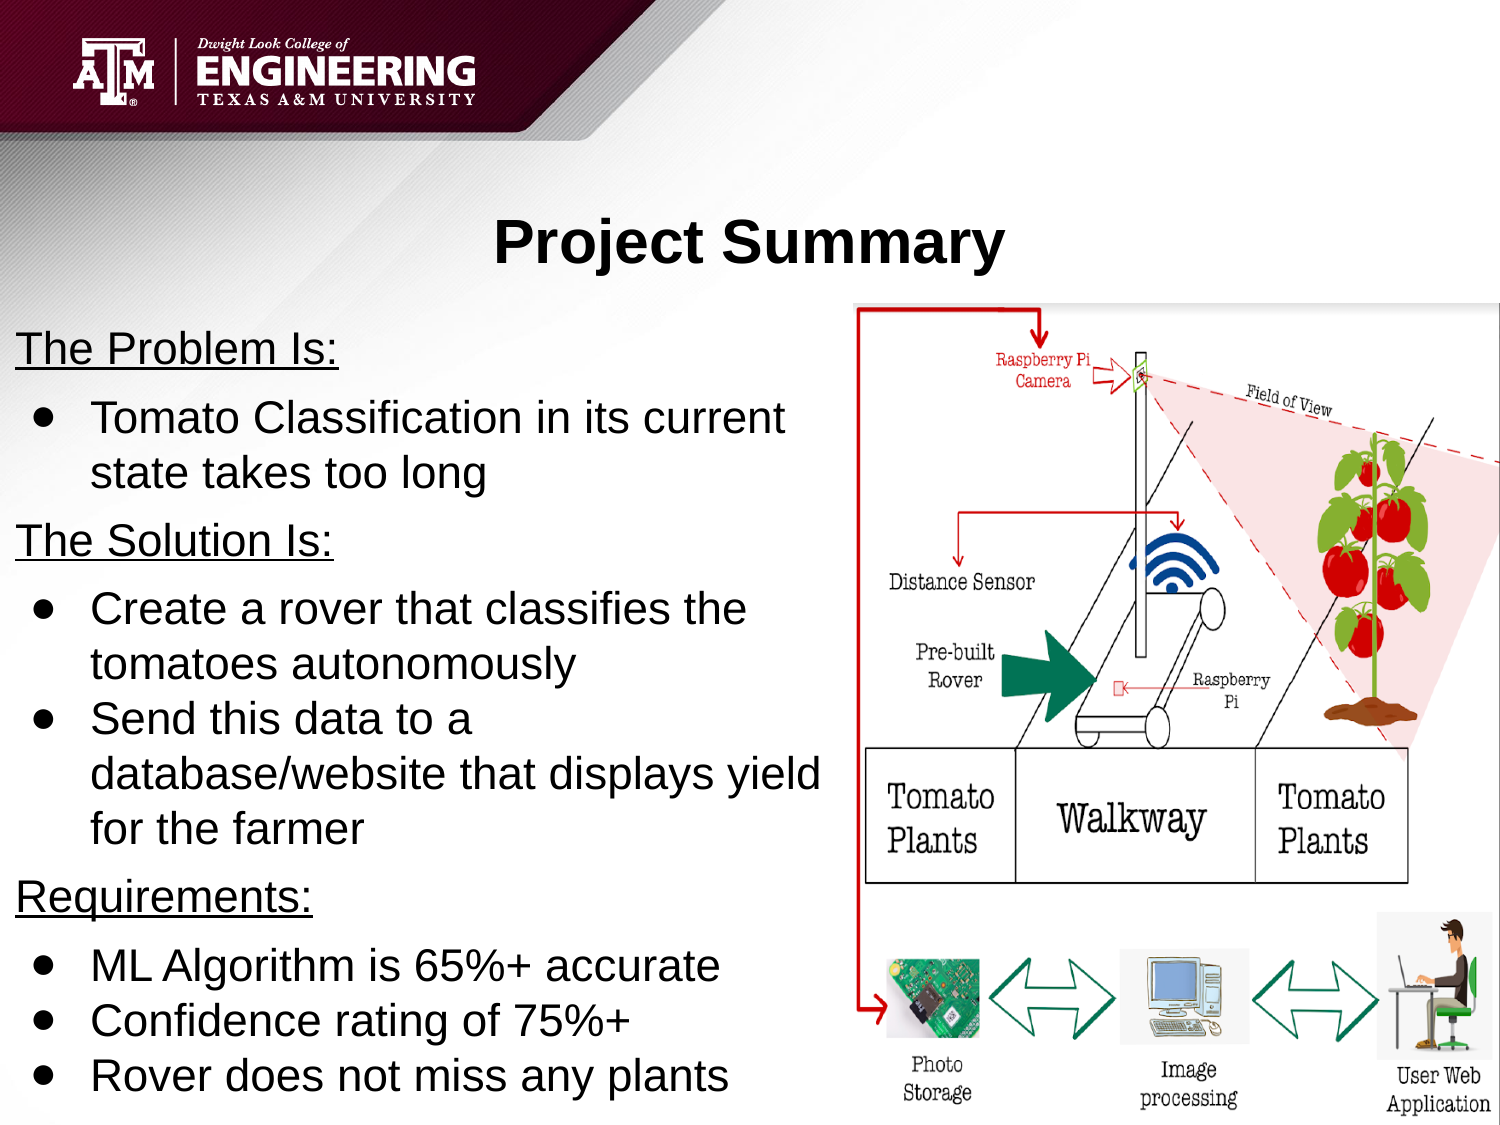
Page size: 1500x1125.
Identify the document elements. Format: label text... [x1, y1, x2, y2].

picture [0, 0, 1500, 1125]
title Project Summary [75, 172, 1425, 303]
text_box The Problem Is: Tomato Classification in its current state takes too long The Solution Is: Create a rover that classifies the tomatoes autonomously Send this data to a database/website that displays yield for the farmer Requirements: ML Algorithm is 65%+ accurate Confidence rating of 75%+ Rover does not miss any plants [0, 303, 851, 1116]
